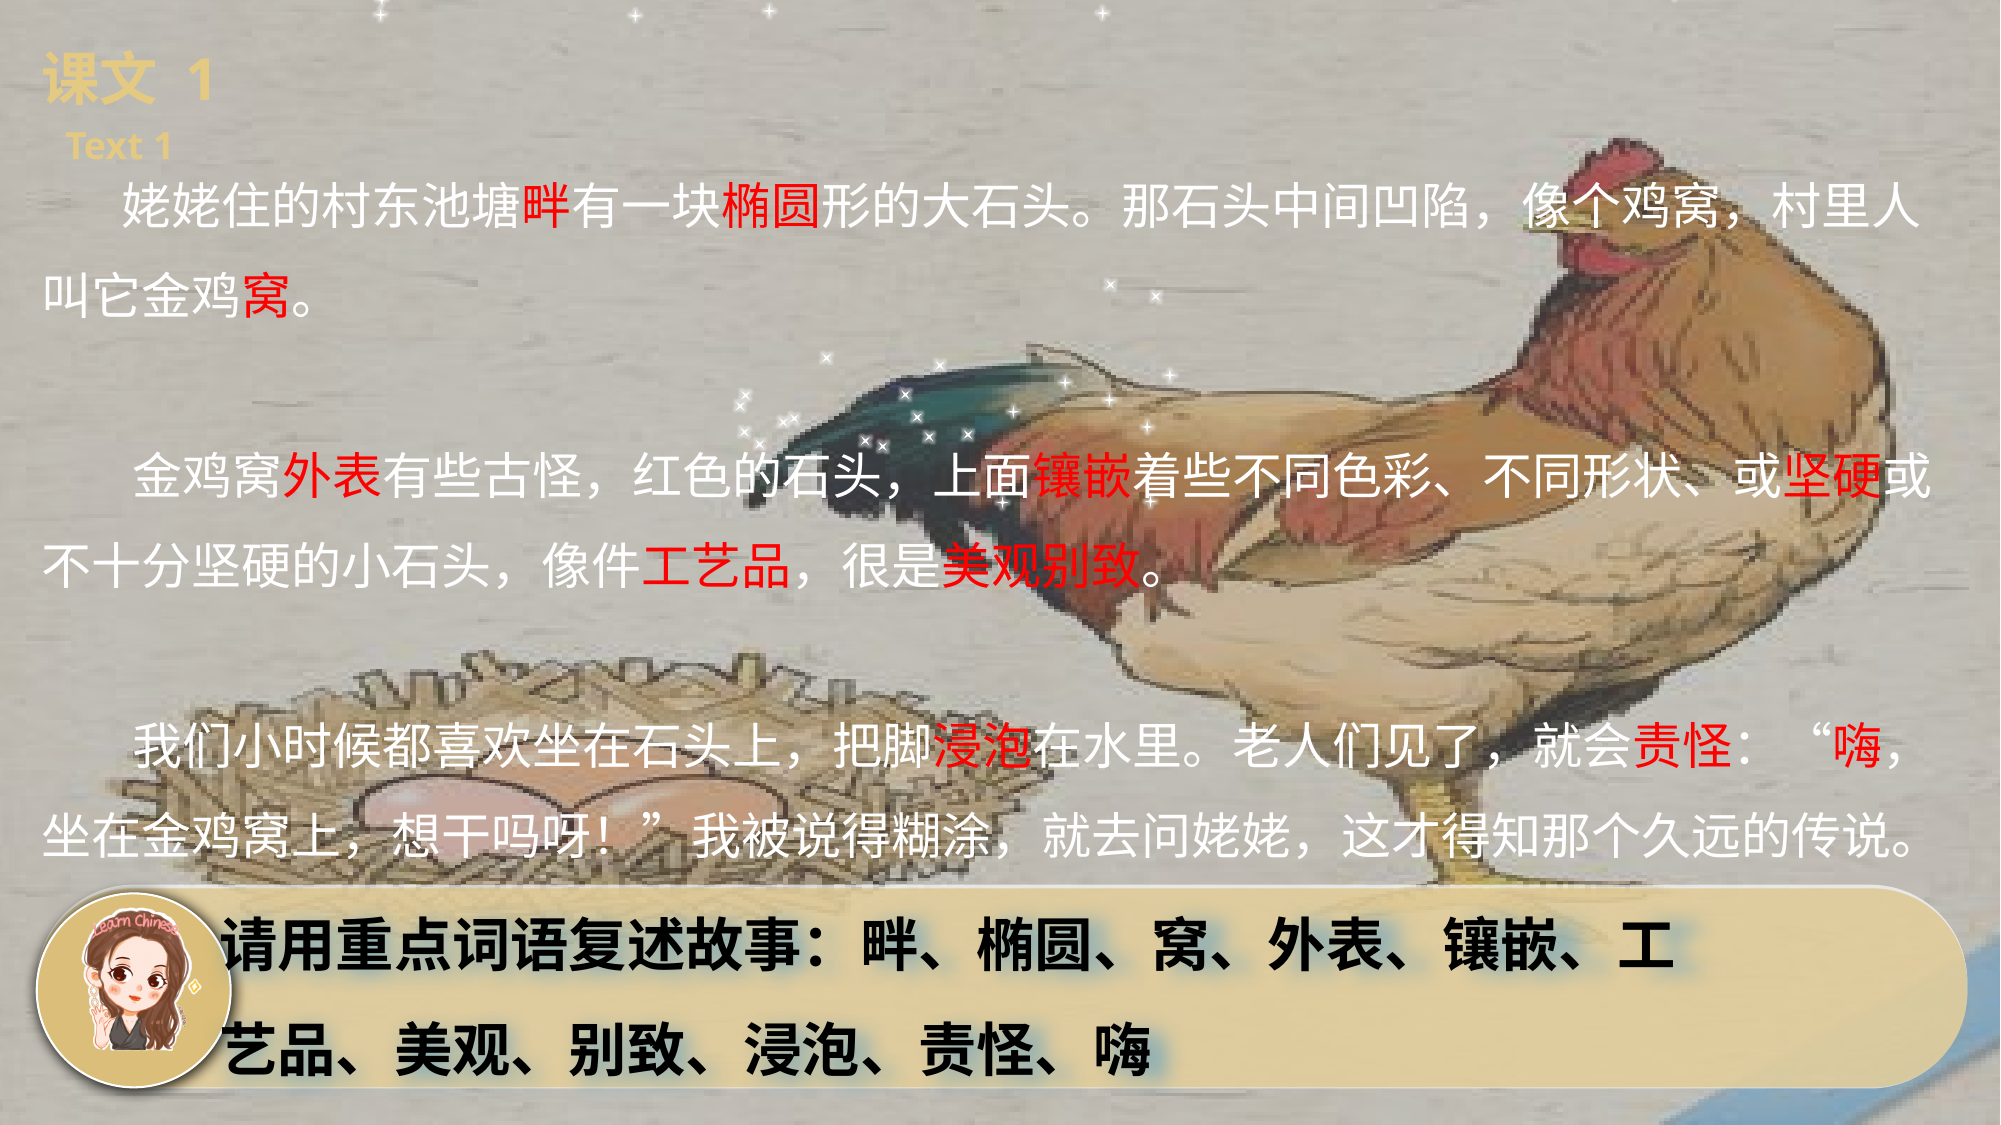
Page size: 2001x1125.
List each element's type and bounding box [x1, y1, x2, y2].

picture [0, 0, 2001, 1125]
text_box [36, 888, 233, 1088]
